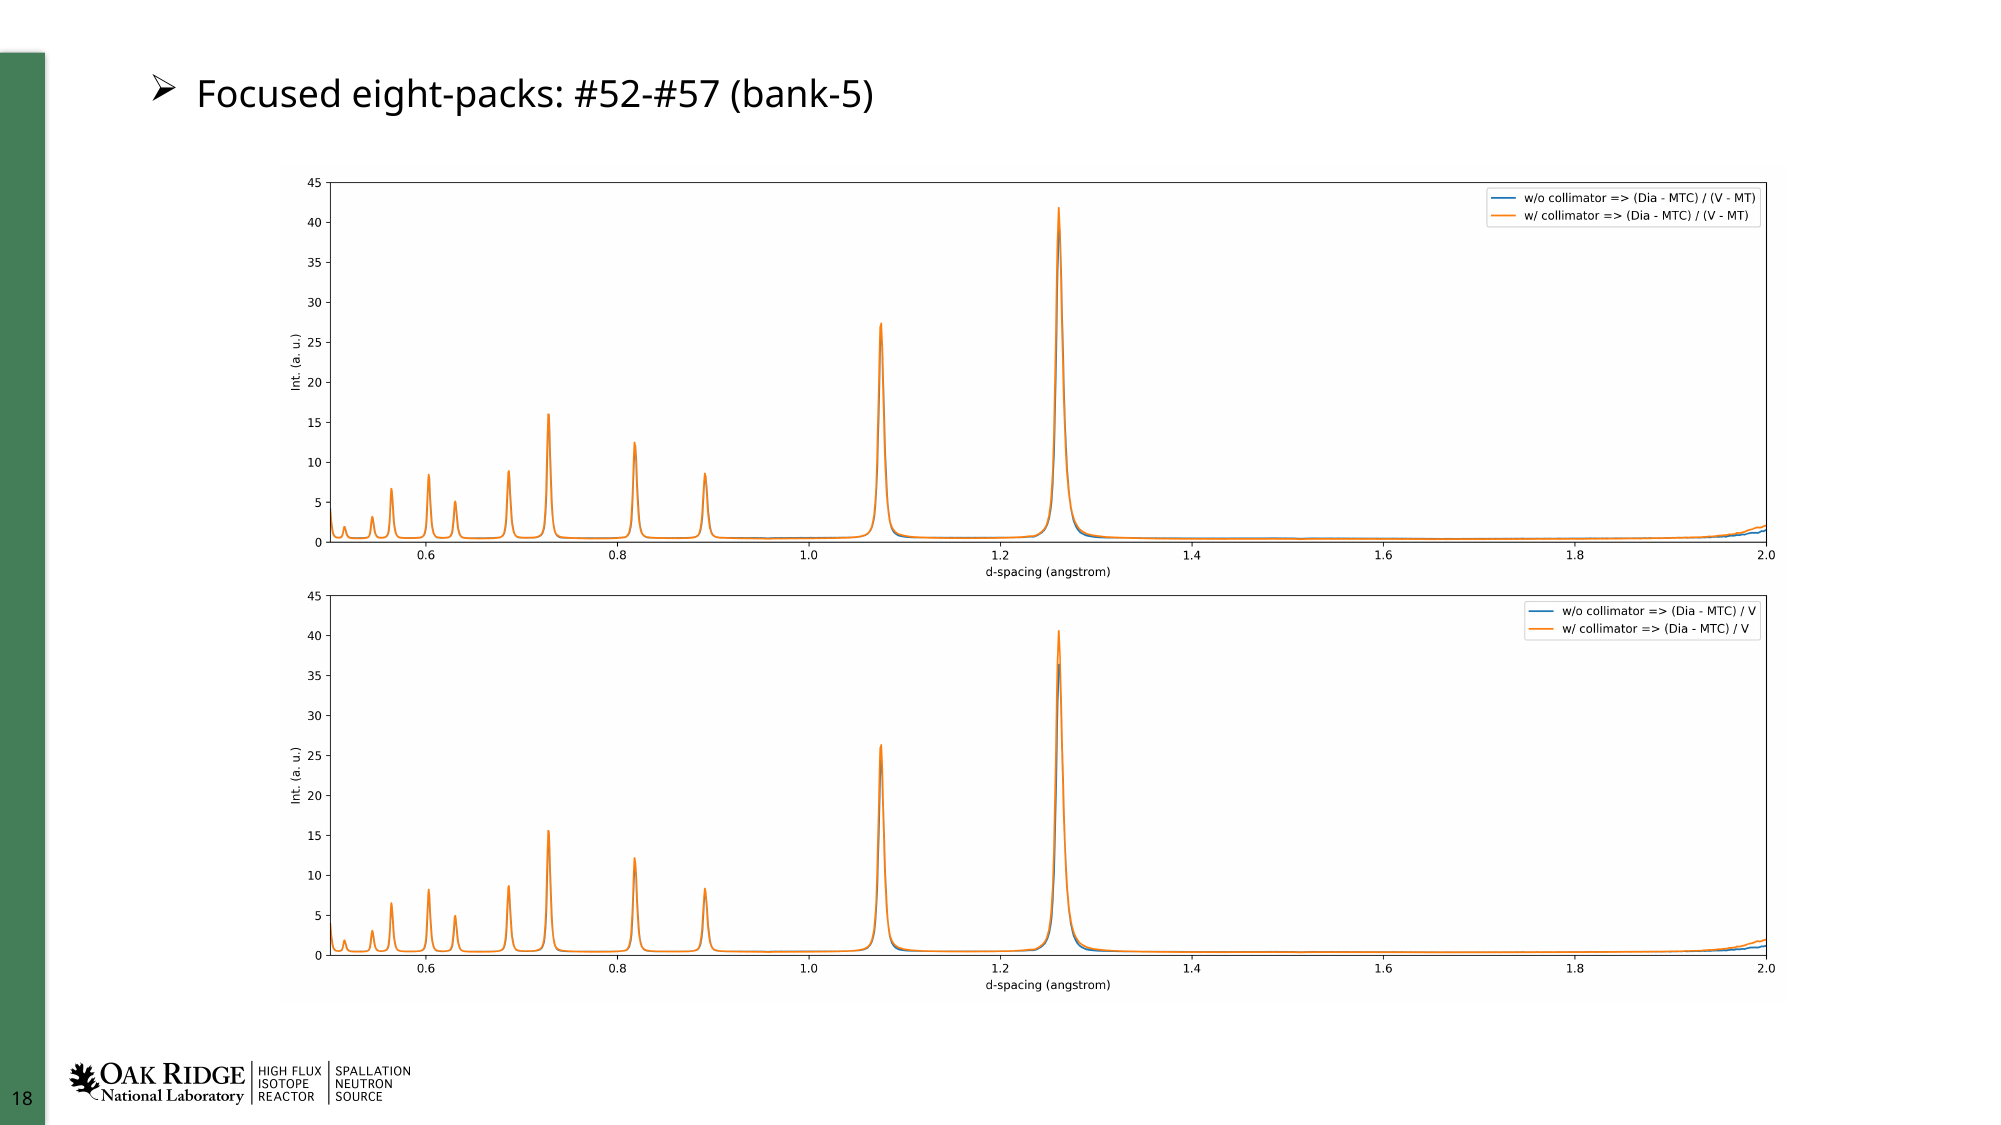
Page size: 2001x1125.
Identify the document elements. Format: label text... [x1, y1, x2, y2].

picture [278, 165, 1788, 1004]
text_box Focused eight-packs: #52-#57 (bank-5) [134, 67, 1915, 123]
picture [66, 1058, 413, 1108]
